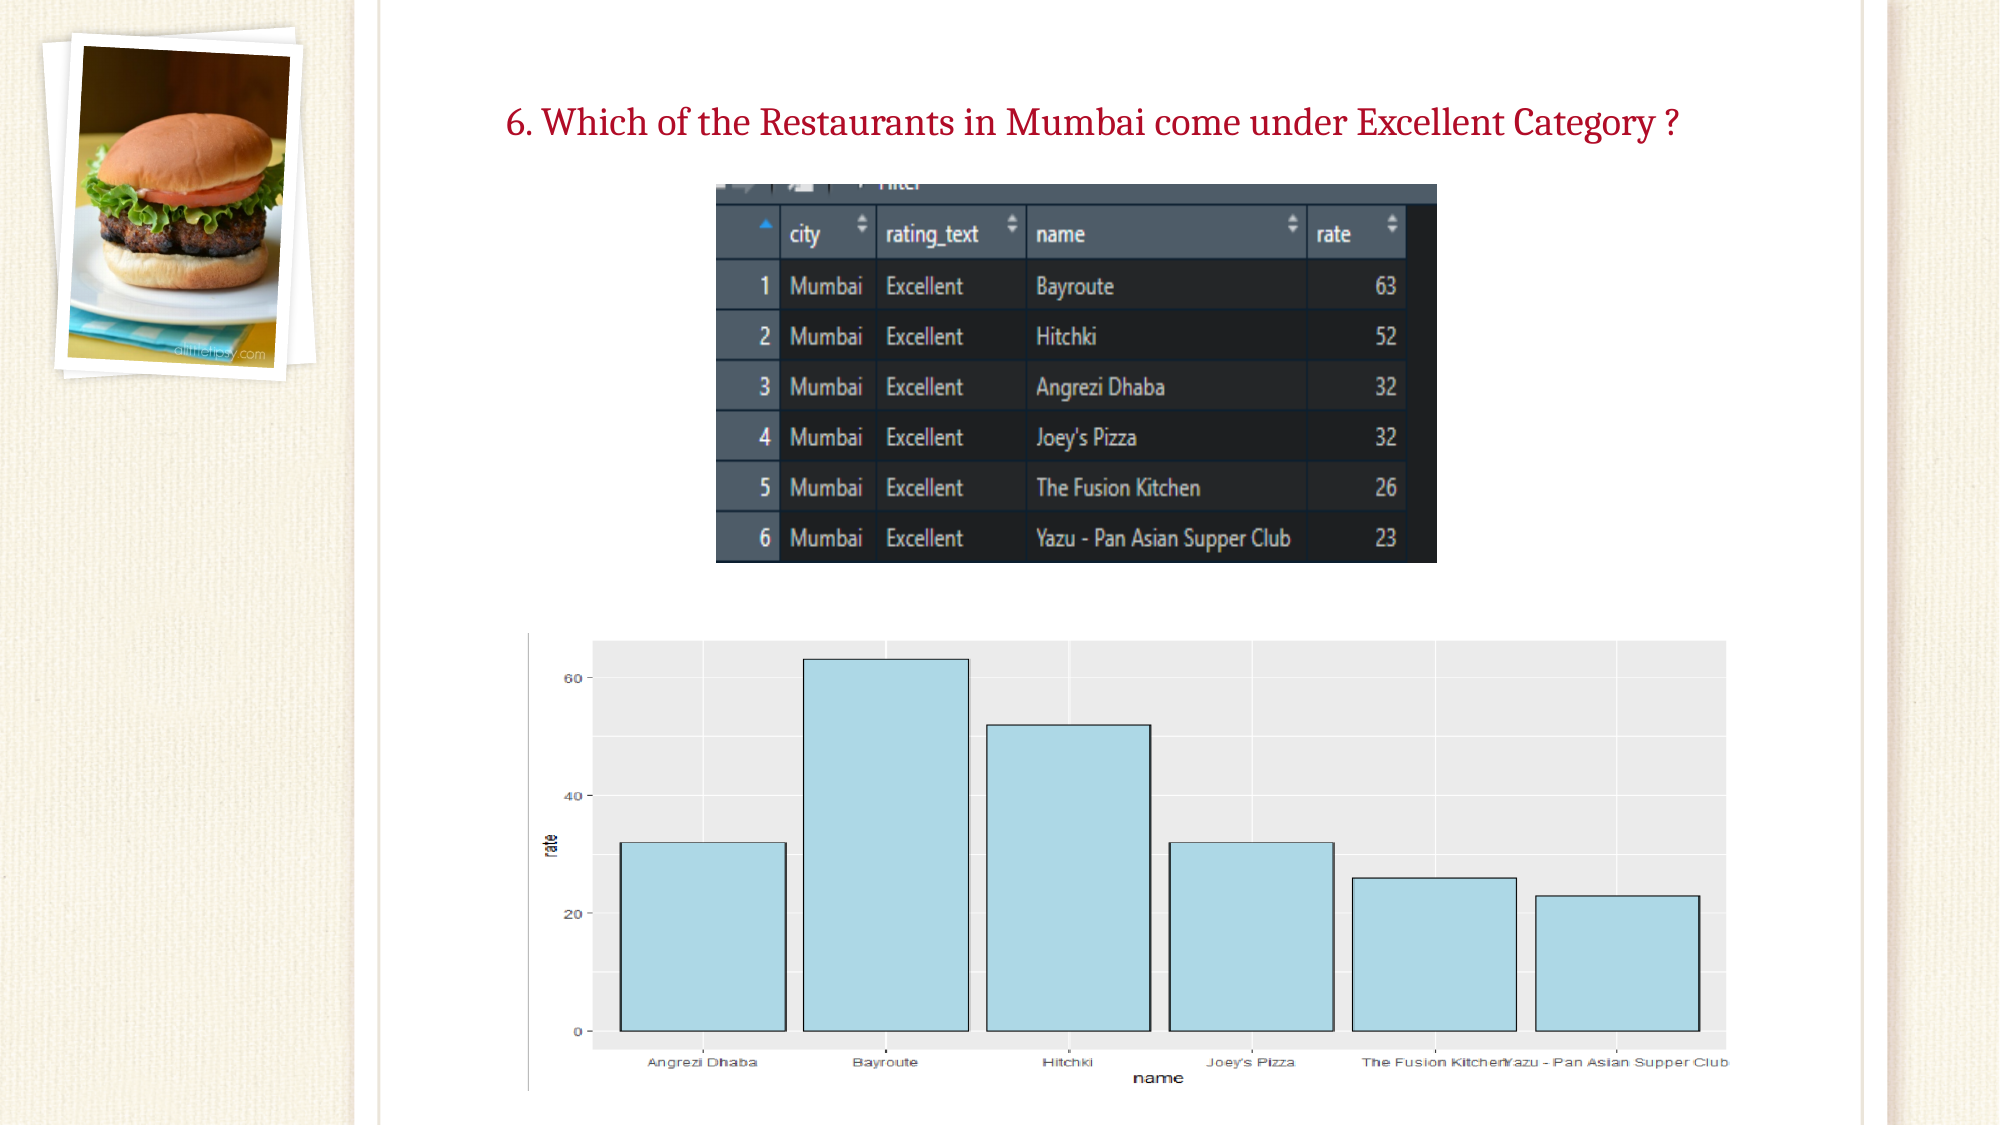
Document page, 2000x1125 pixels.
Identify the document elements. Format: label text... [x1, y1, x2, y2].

picture [1888, 0, 2000, 1125]
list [527, 633, 1734, 1091]
picture [0, 0, 354, 1125]
title 6. Which of the Restaurants in Mumbai come under Excellent Category ? [491, 52, 1750, 240]
picture [716, 184, 1437, 563]
